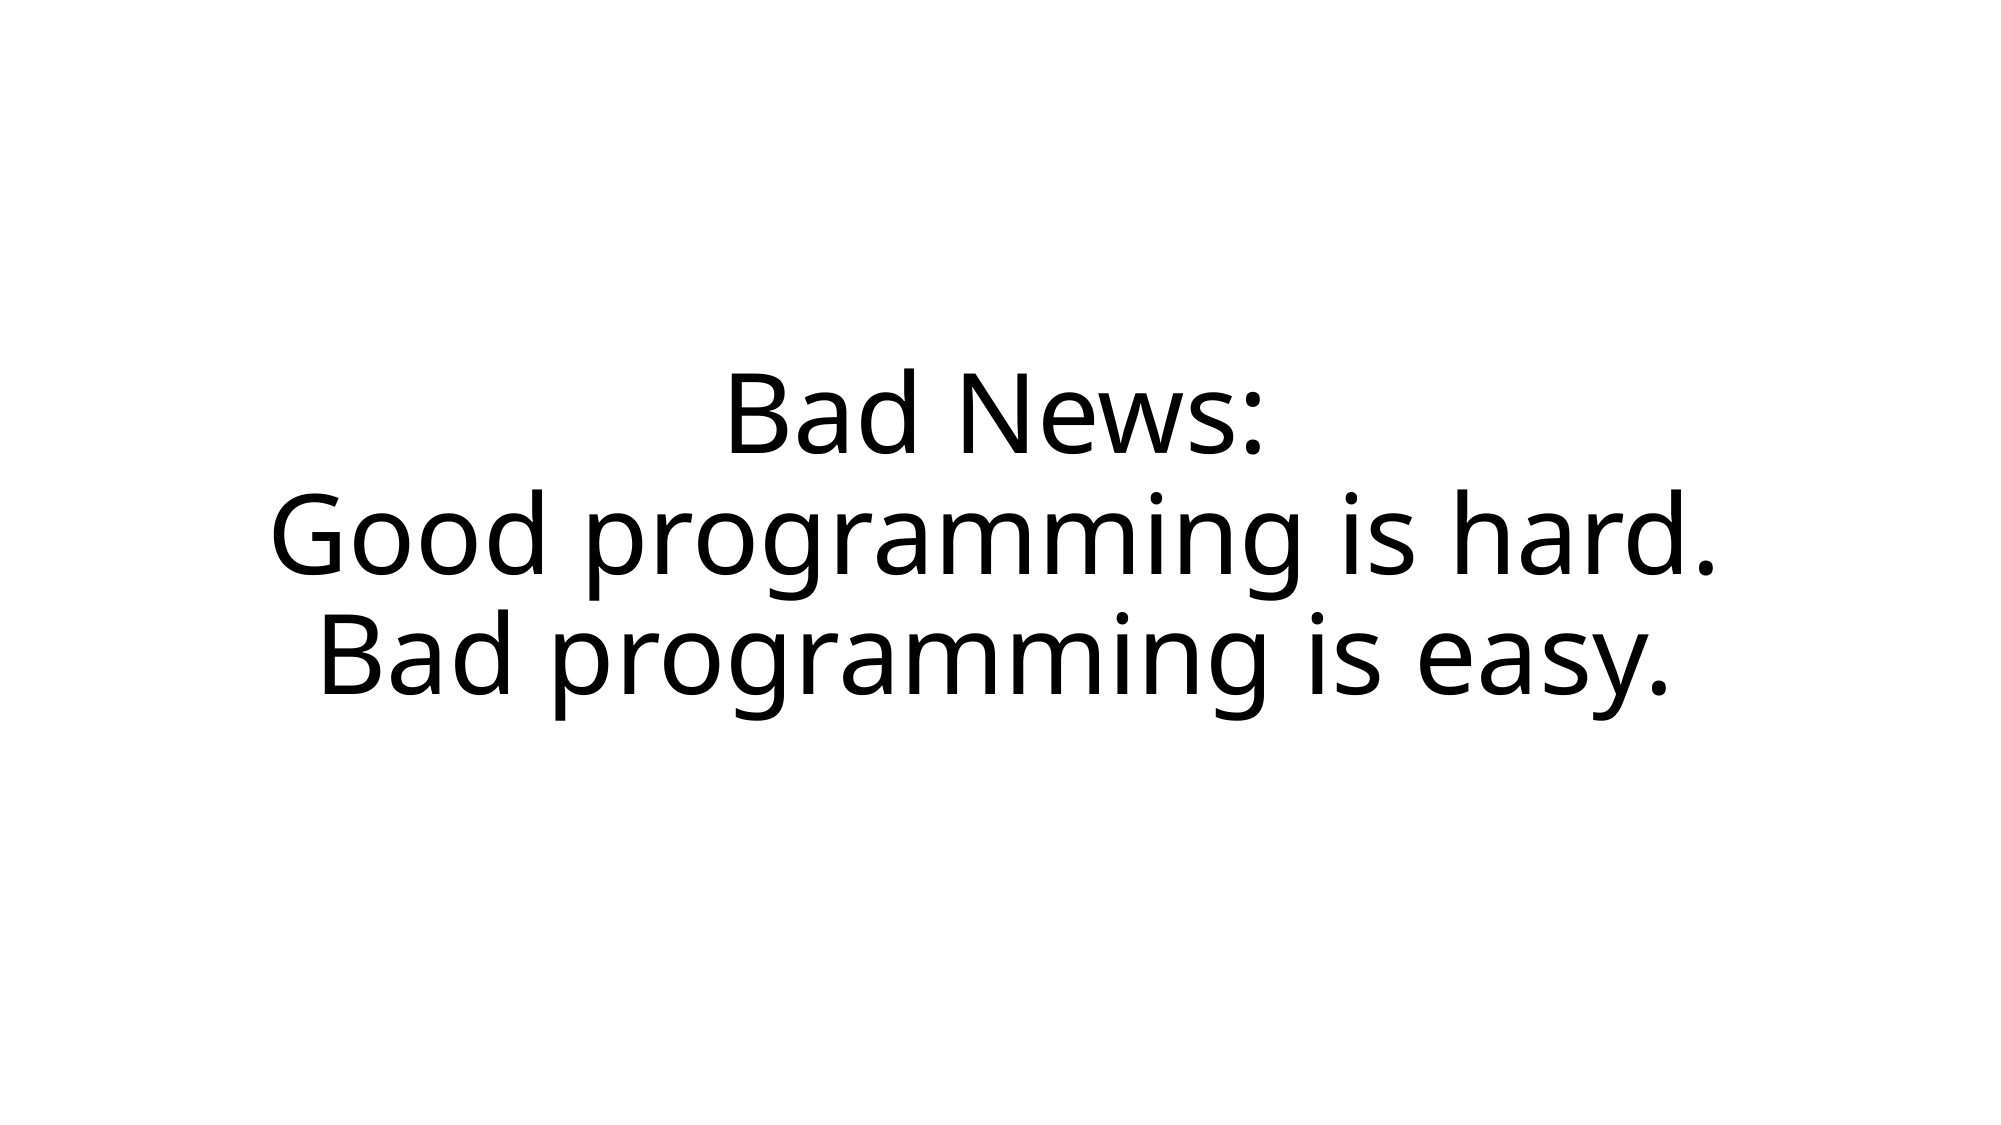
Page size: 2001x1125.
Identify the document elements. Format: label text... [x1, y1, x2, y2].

title Bad News: Good programming is hard. Bad programming is easy. [245, 334, 1745, 726]
